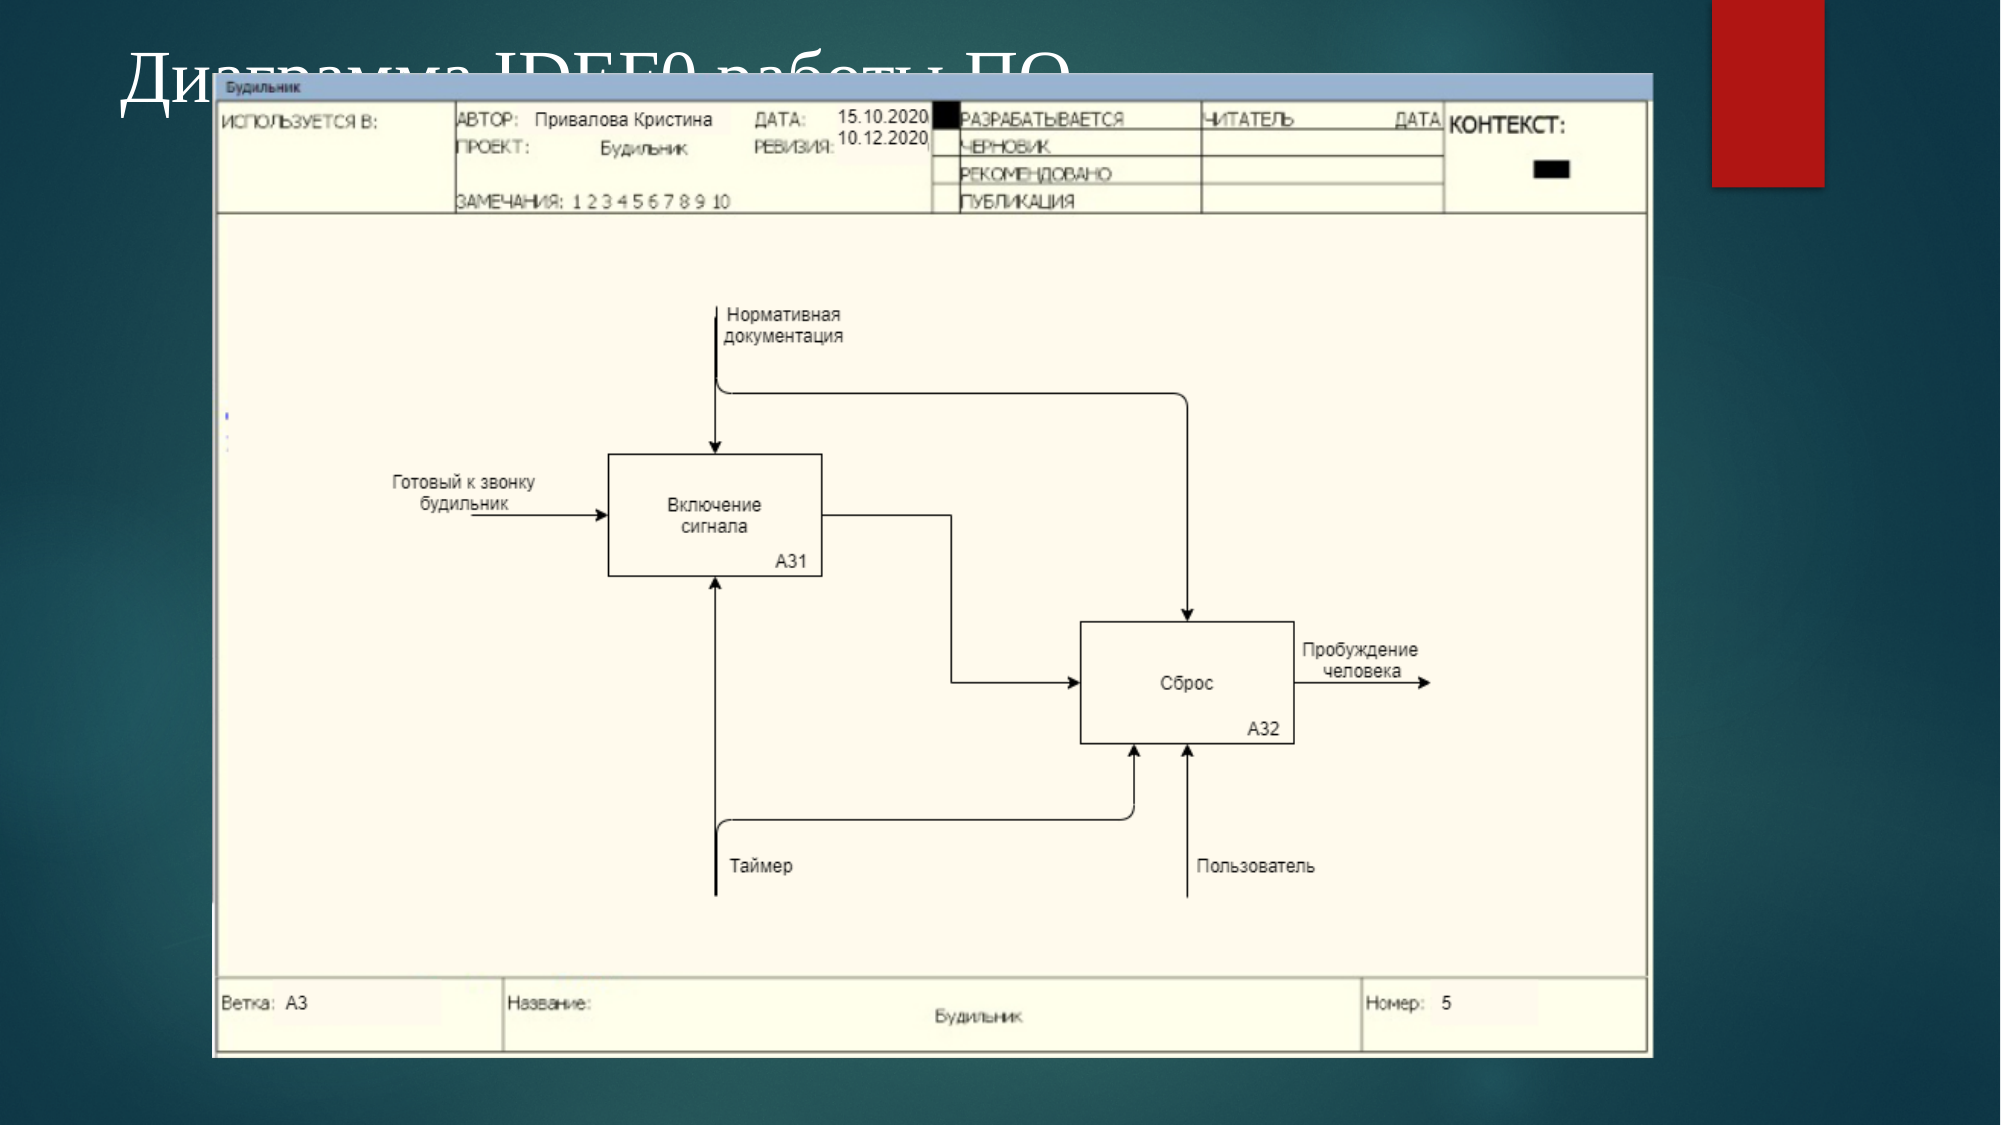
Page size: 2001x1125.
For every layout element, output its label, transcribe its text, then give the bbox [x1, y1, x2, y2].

text_box Диаграмма IDEF0 работы ПО [106, 20, 1219, 126]
picture [0, 0, 1656, 1125]
